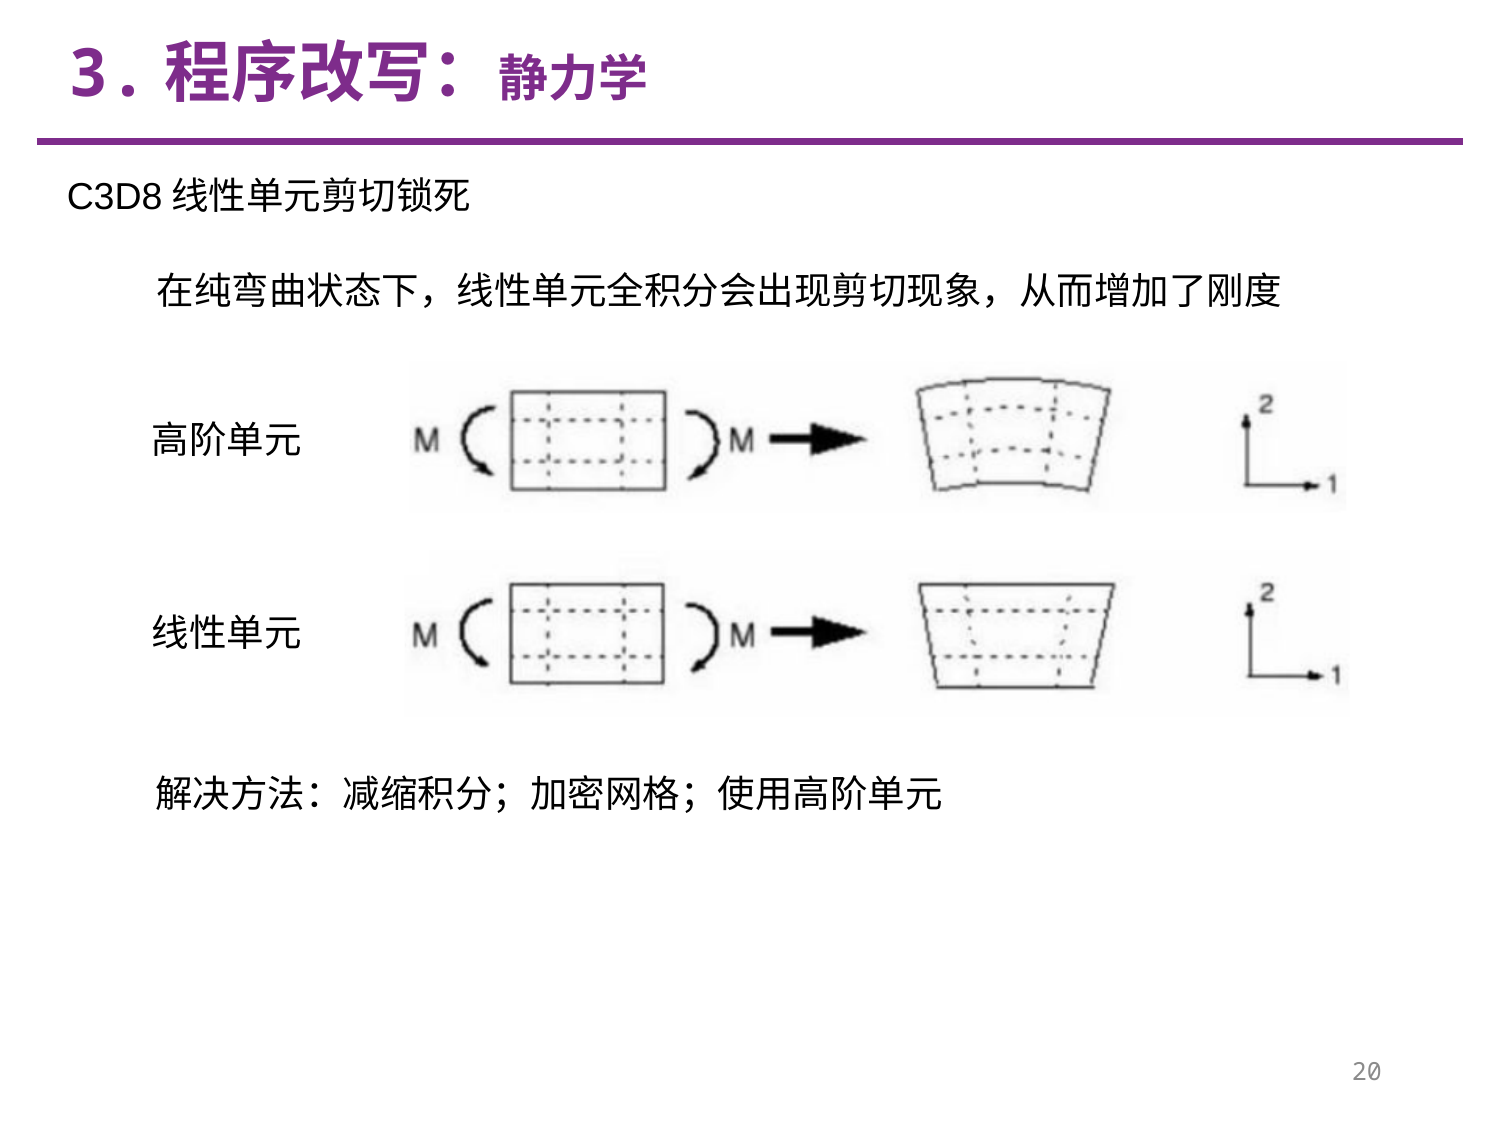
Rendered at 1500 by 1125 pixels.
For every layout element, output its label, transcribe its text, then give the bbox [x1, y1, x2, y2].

text_box 解决方法：减缩积分；加密网格；使用高阶单元 [140, 763, 958, 823]
picture [382, 354, 1387, 525]
text_box 3.程序改写：静力学 [53, 22, 787, 117]
text_box 在纯弯曲状态下，线性单元全积分会出现剪切现象，从而增加了刚度 [141, 259, 1297, 319]
text_box C3D8线性单元剪切锁死 [52, 164, 486, 224]
text_box 高阶单元 [137, 409, 317, 469]
picture [401, 546, 1368, 717]
text_box 线性单元 [137, 601, 317, 661]
slide_number 20 [1309, 1042, 1397, 1103]
